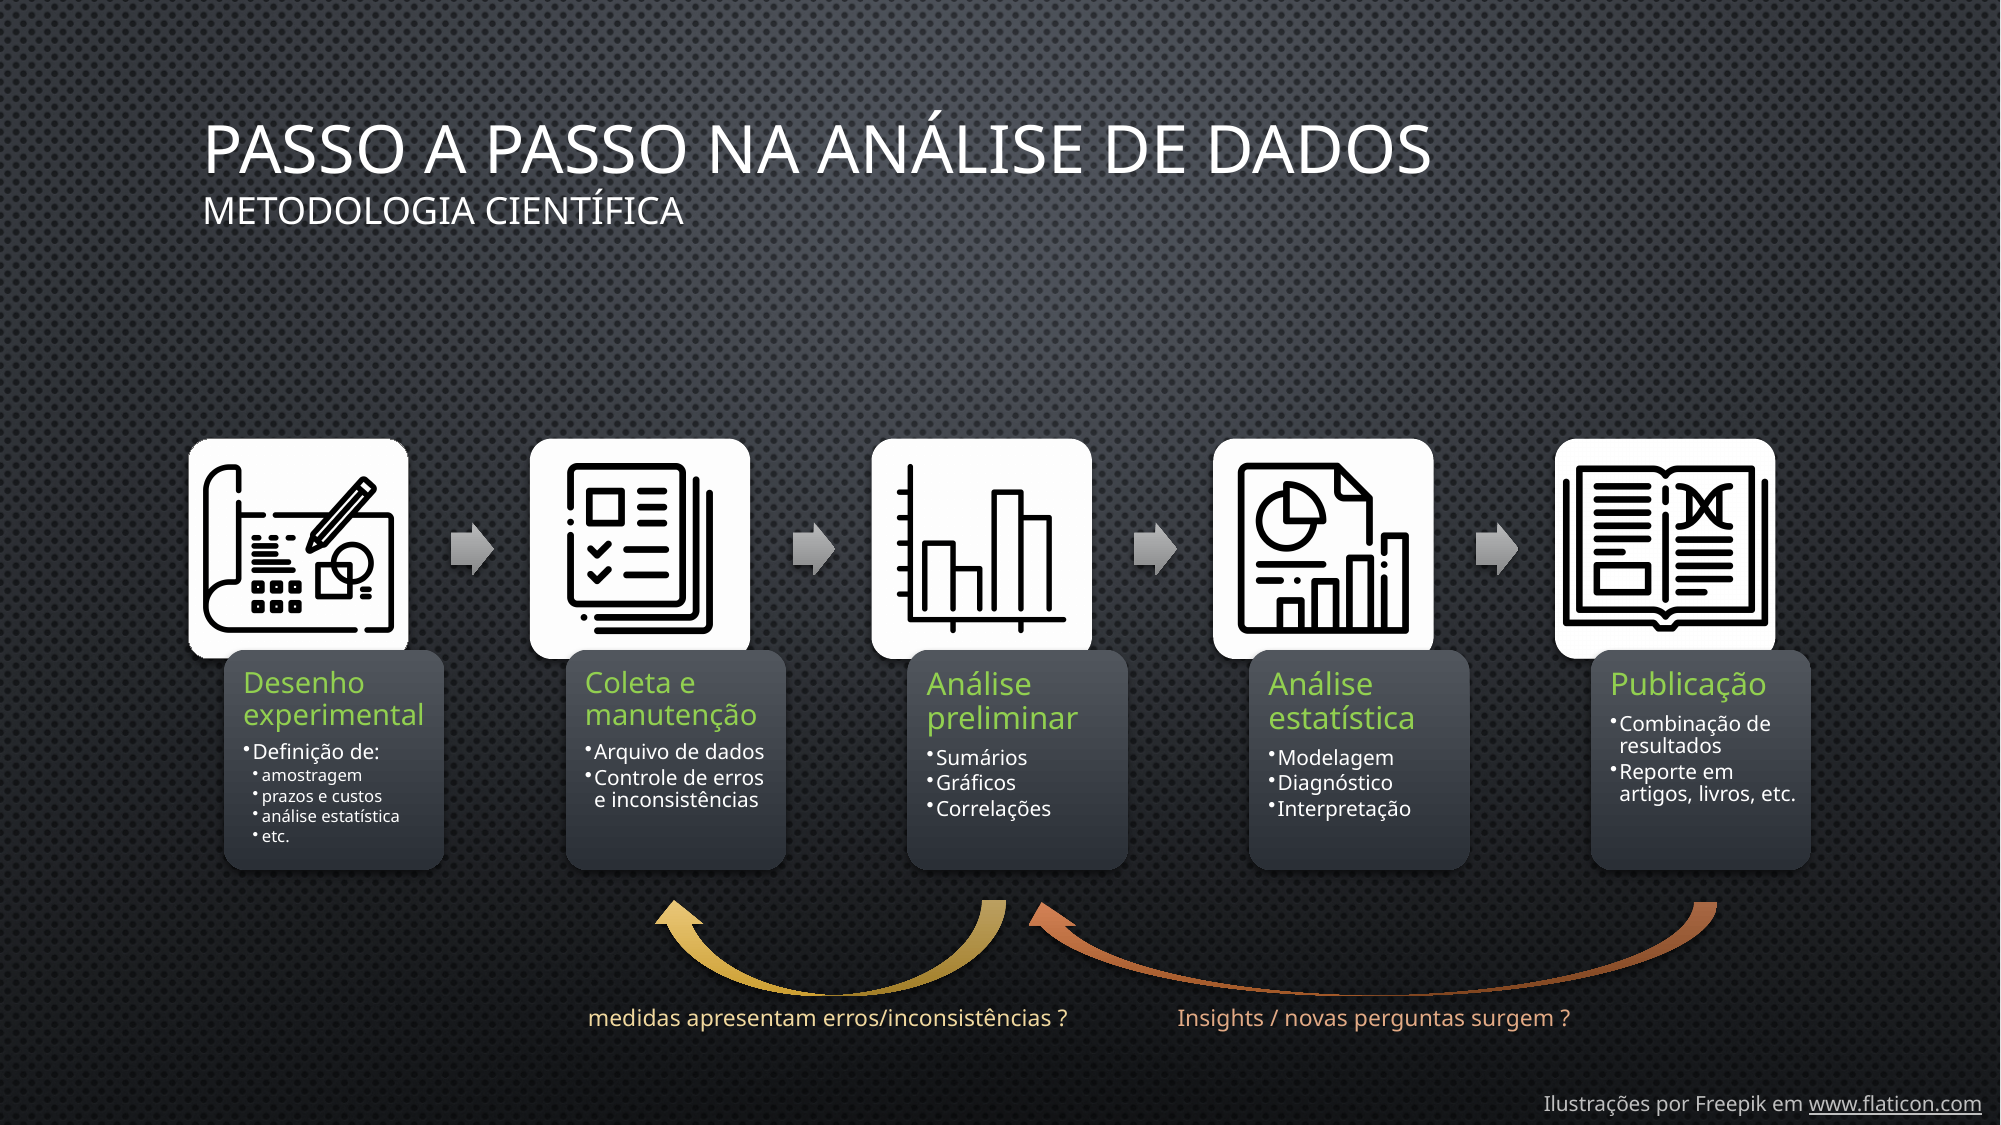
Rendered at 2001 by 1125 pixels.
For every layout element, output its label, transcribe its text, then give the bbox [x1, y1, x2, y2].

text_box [1017, 901, 1718, 1039]
text_box Ilustrações por Freepik em www.flaticon.com [1262, 1083, 1997, 1125]
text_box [521, 899, 1135, 1039]
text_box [186, 437, 1813, 951]
text_box passo a passo na análise de dados Metodologia científica [187, 99, 1813, 413]
